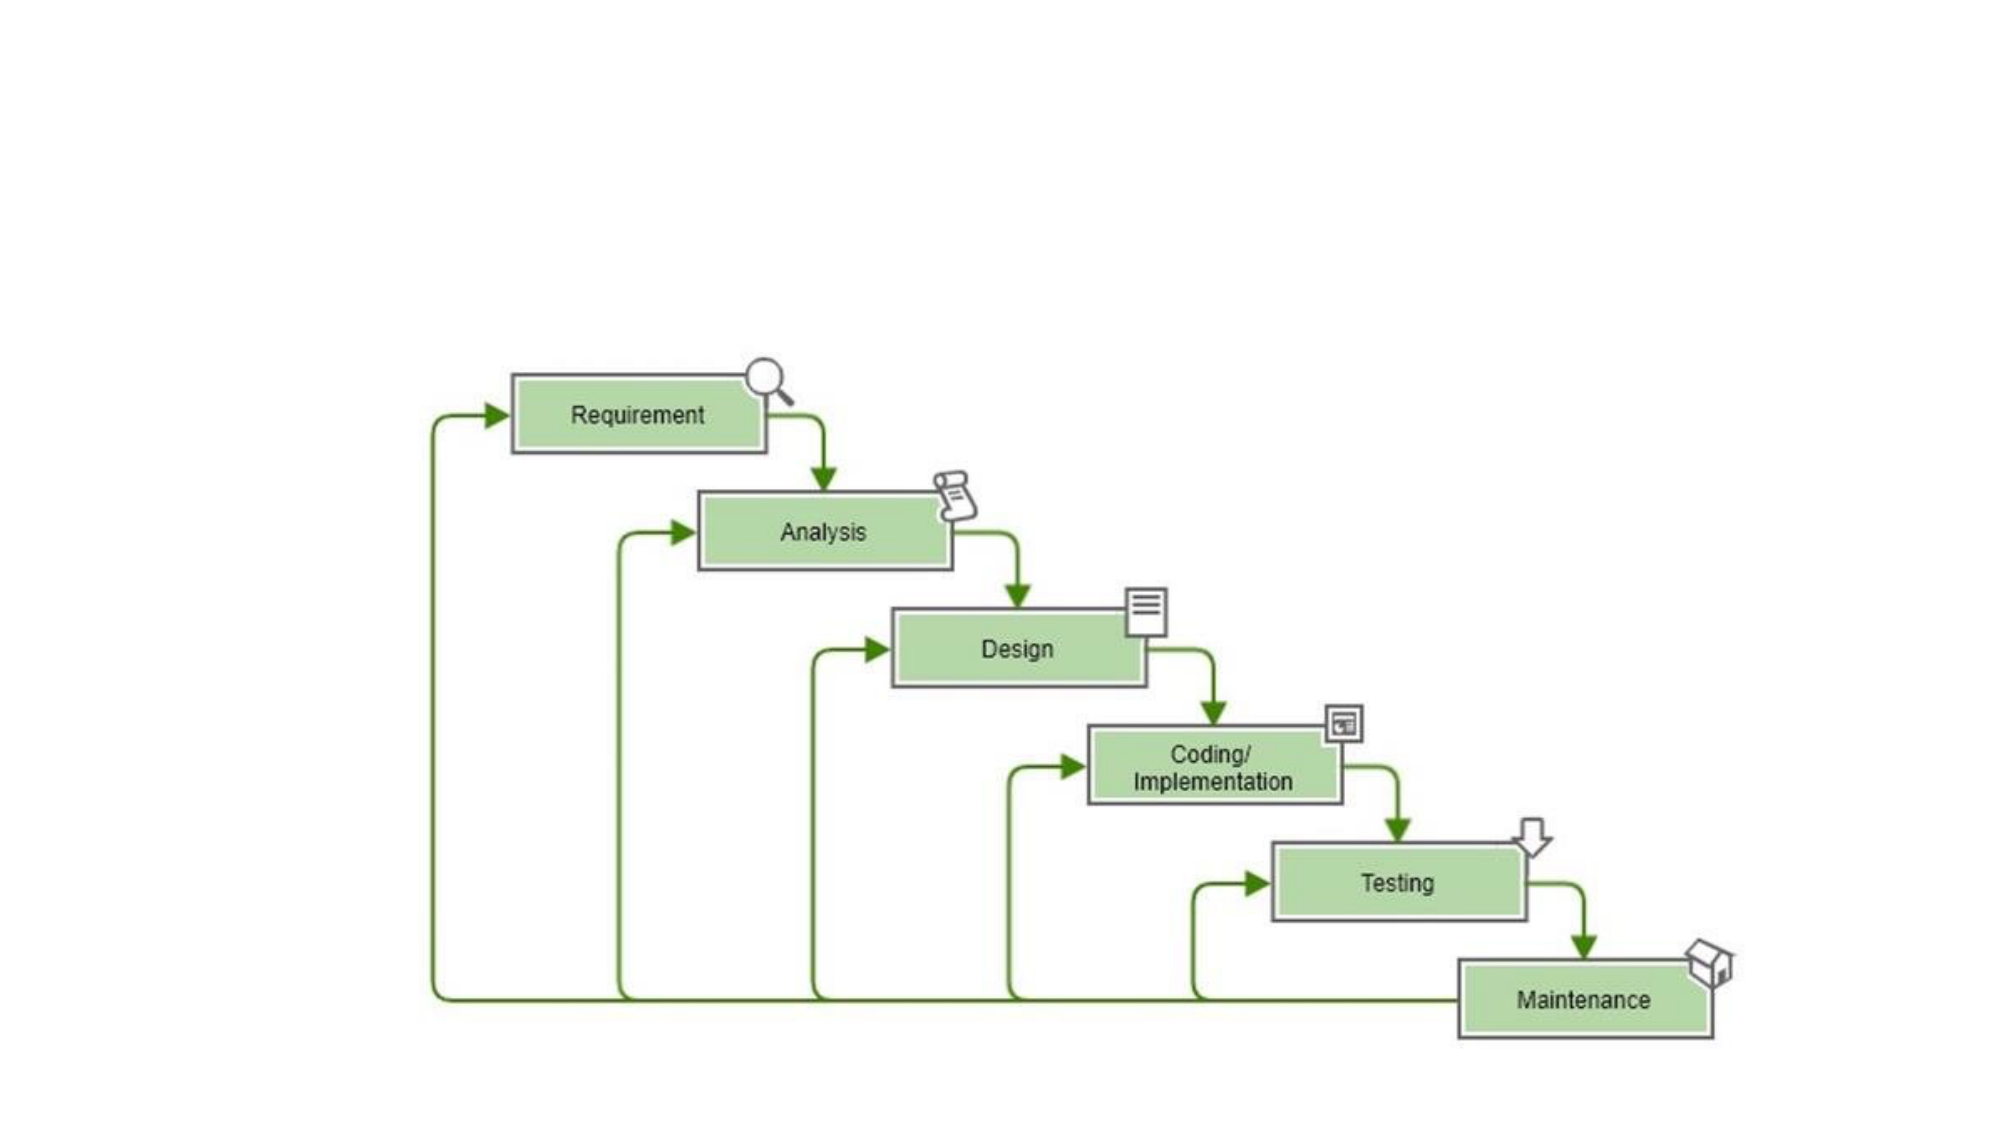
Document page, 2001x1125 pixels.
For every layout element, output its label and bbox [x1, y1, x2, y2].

list [366, 299, 1750, 1079]
